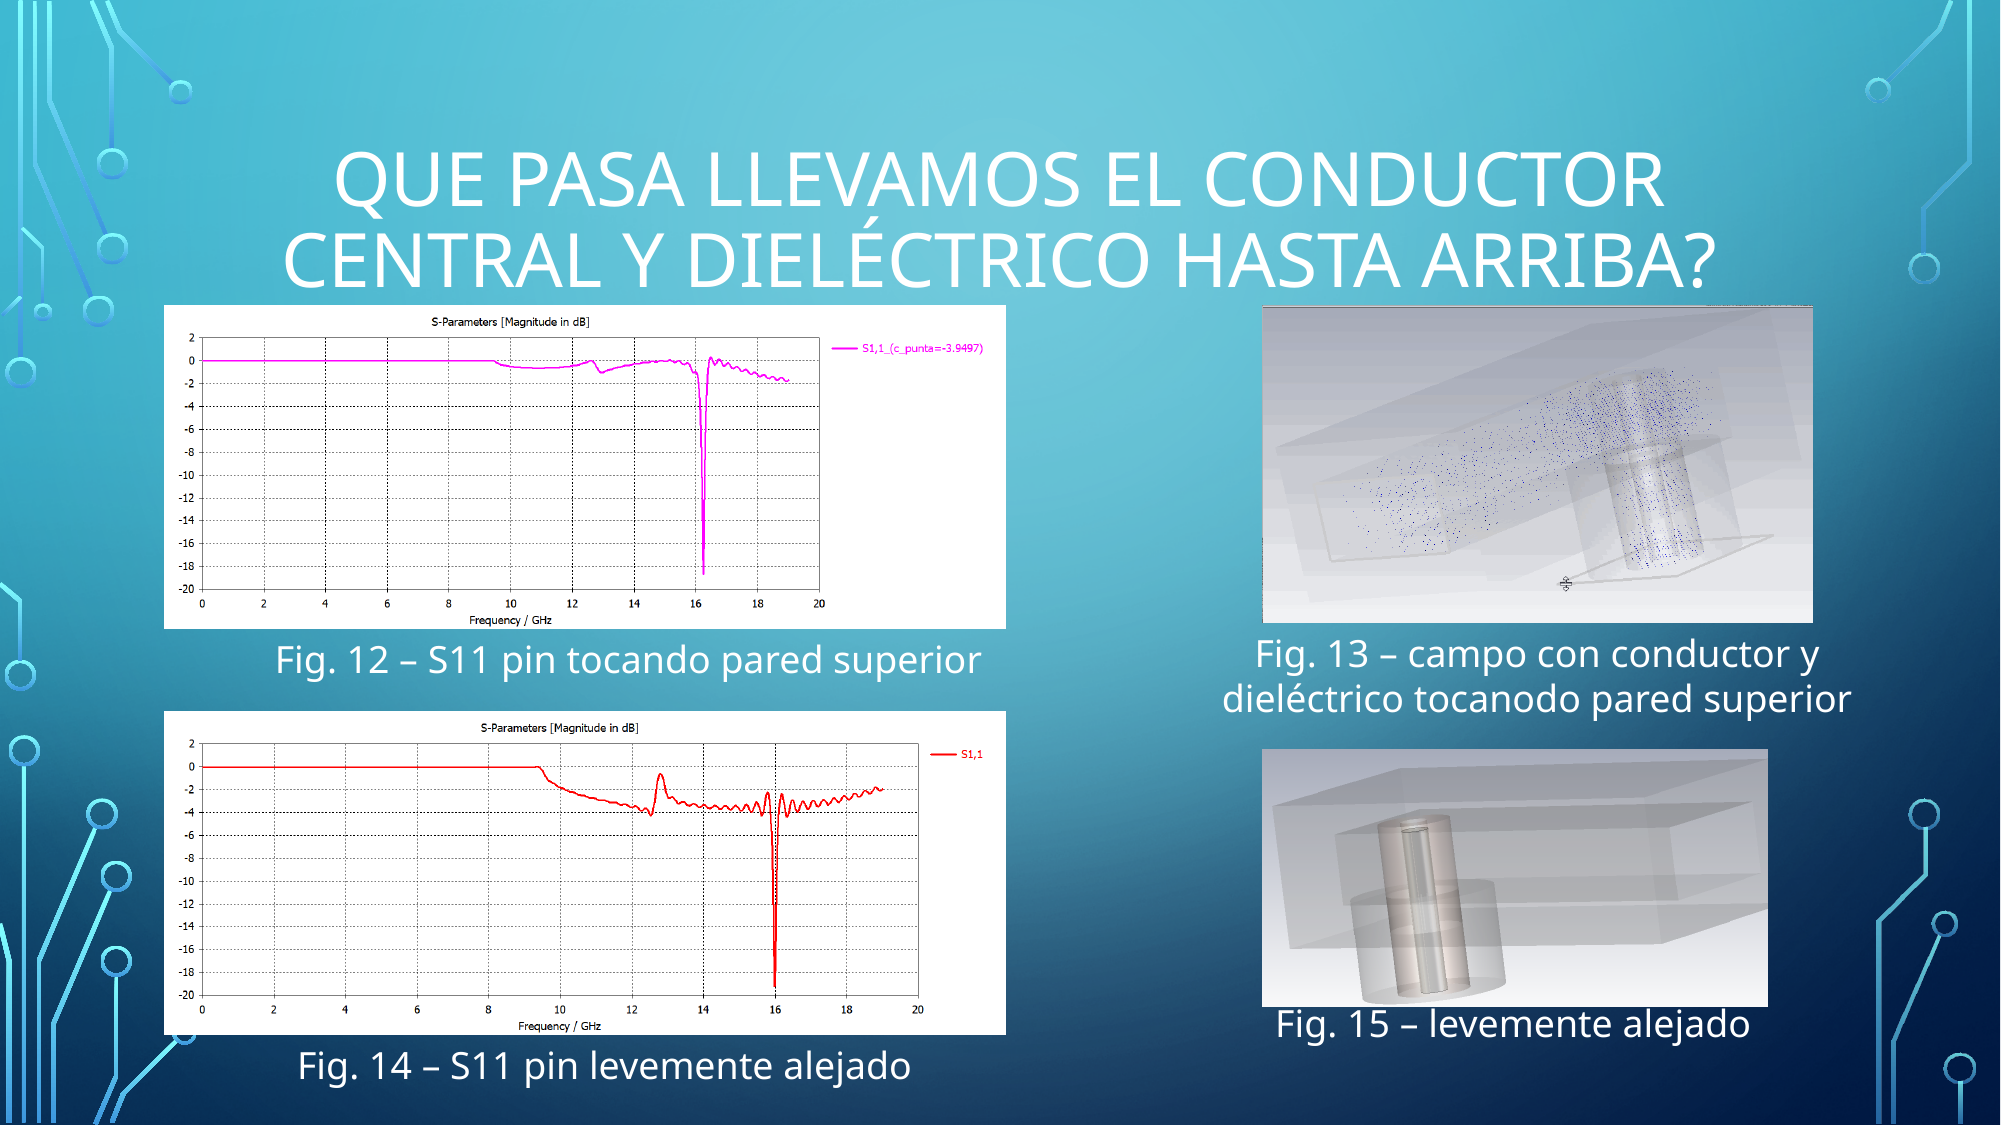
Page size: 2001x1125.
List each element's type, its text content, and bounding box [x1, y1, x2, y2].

picture [1262, 305, 1813, 624]
text_box Fig. 13 – campo con conductor y dieléctrico tocanodo pared superior [1147, 622, 1927, 727]
text_box Fig. 12 – S11 pin tocando pared superior [260, 628, 1055, 689]
picture [164, 305, 1007, 629]
picture [1262, 748, 1769, 1007]
text_box Fig. 14 – S11 pin levemente alejado [282, 1034, 1077, 1095]
picture [164, 711, 1007, 1035]
title Que pasa llevamos EL conductor central y dieléctrico hasta Arriba? [187, 101, 1813, 344]
text_box Fig. 15 – levemente alejado [1123, 992, 1903, 1052]
